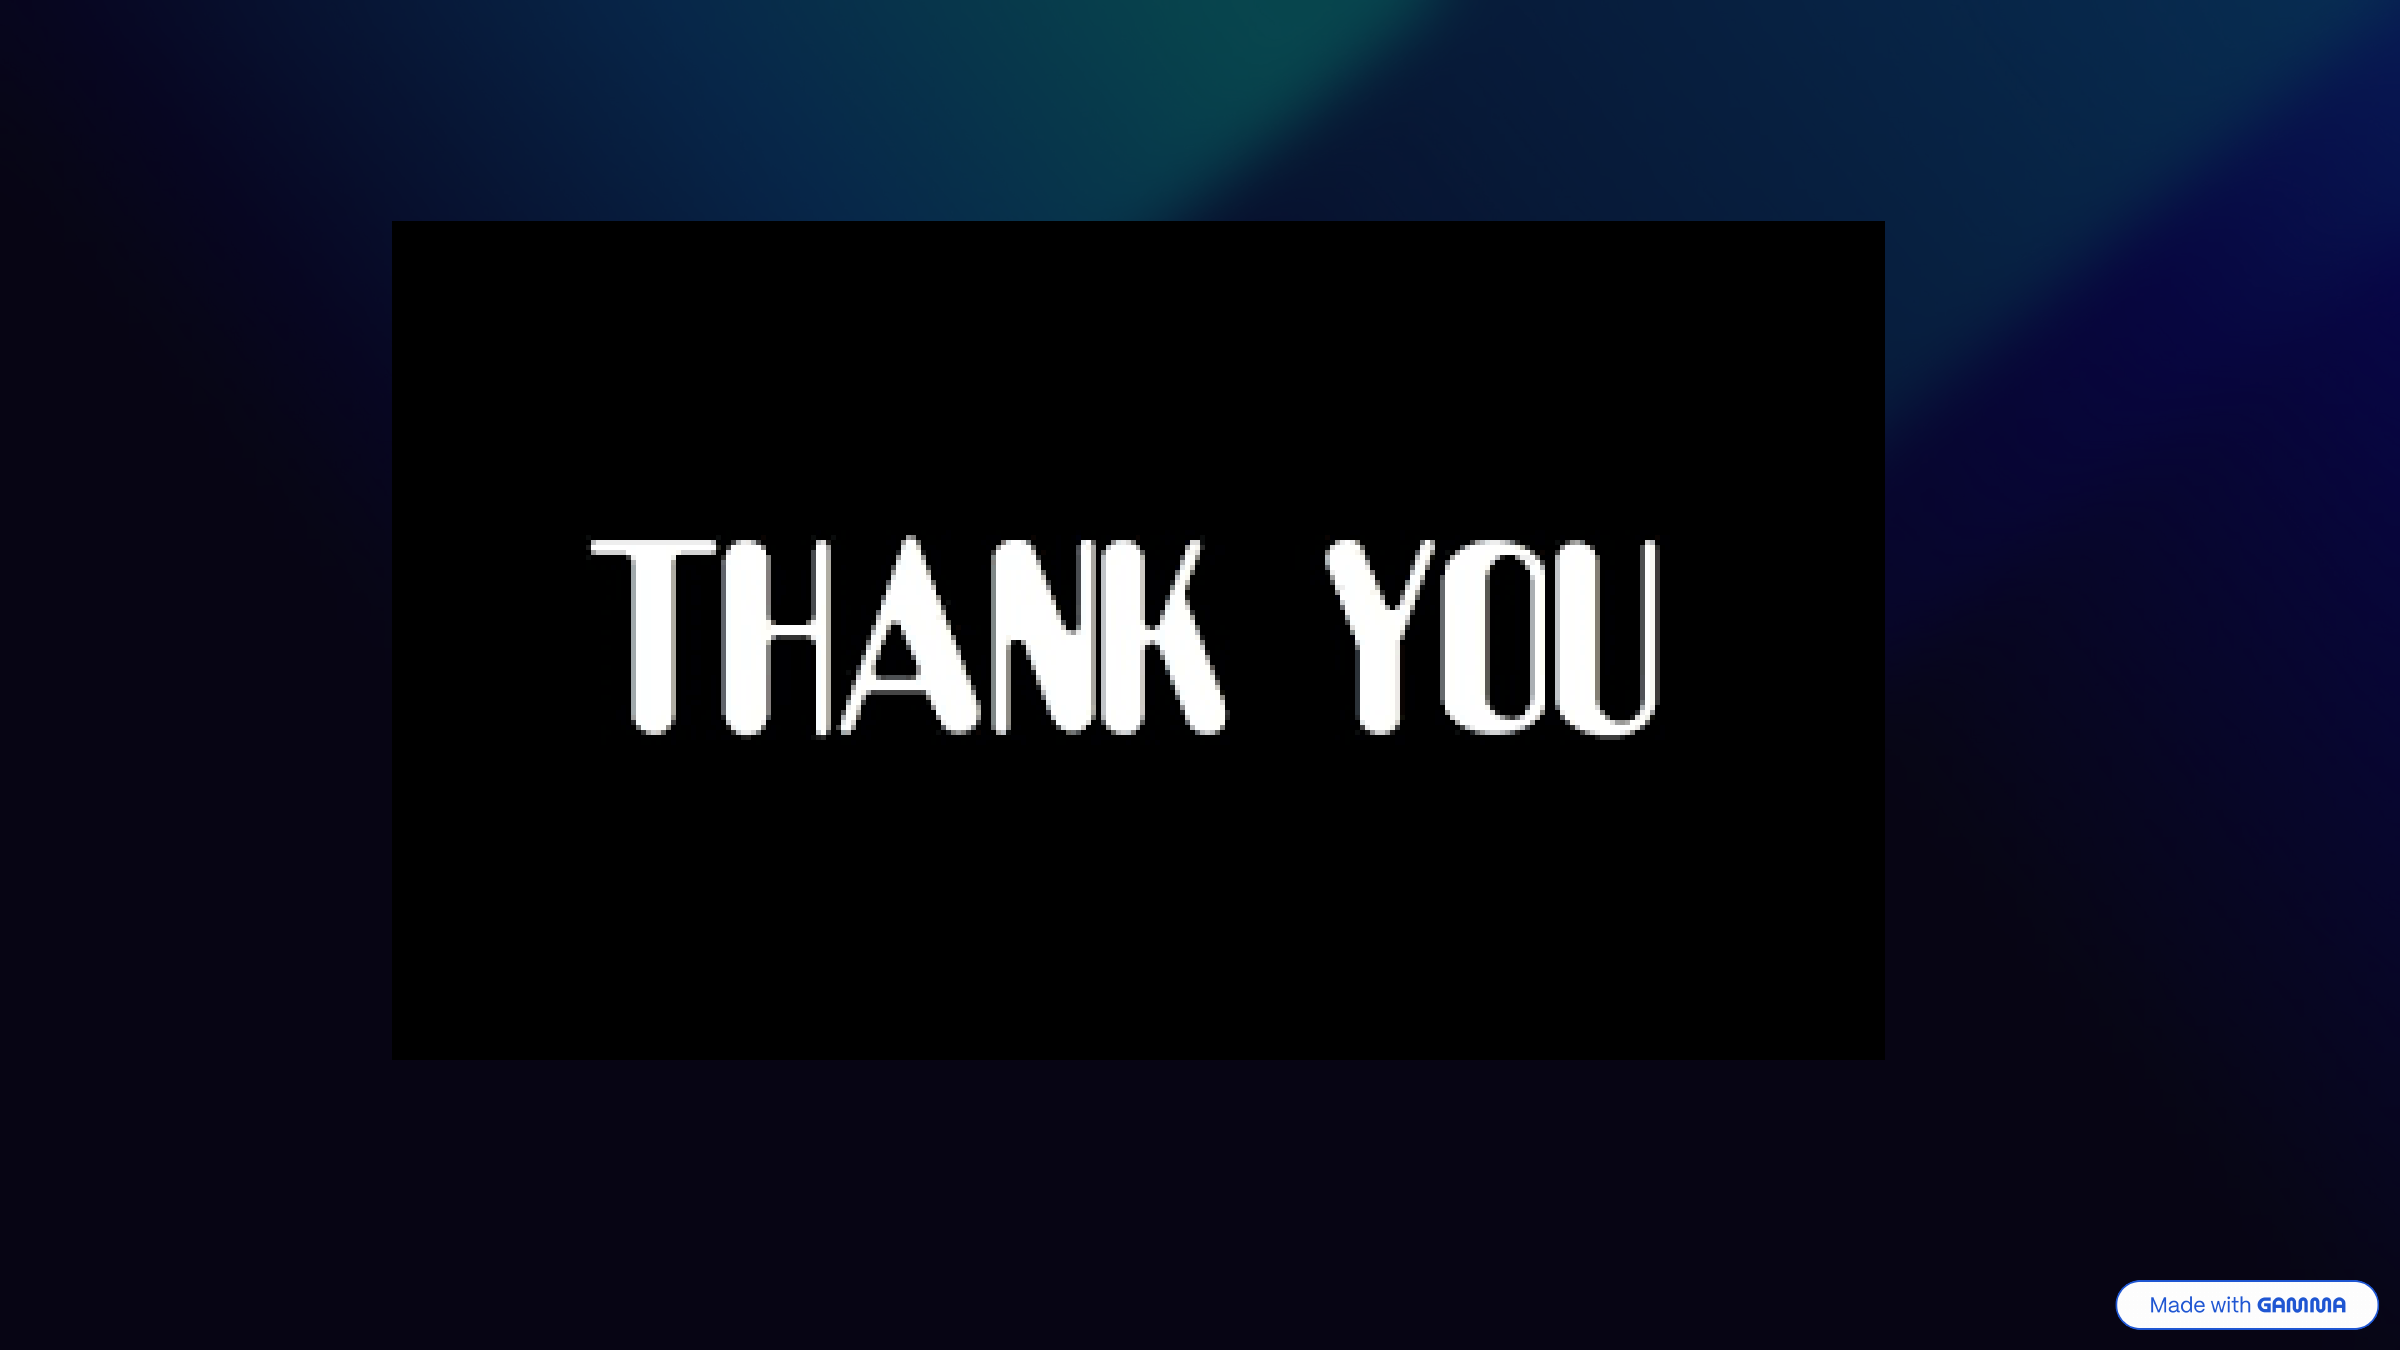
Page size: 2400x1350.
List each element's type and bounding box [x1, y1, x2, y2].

picture [2106, 1271, 2389, 1339]
picture [392, 221, 1885, 1060]
